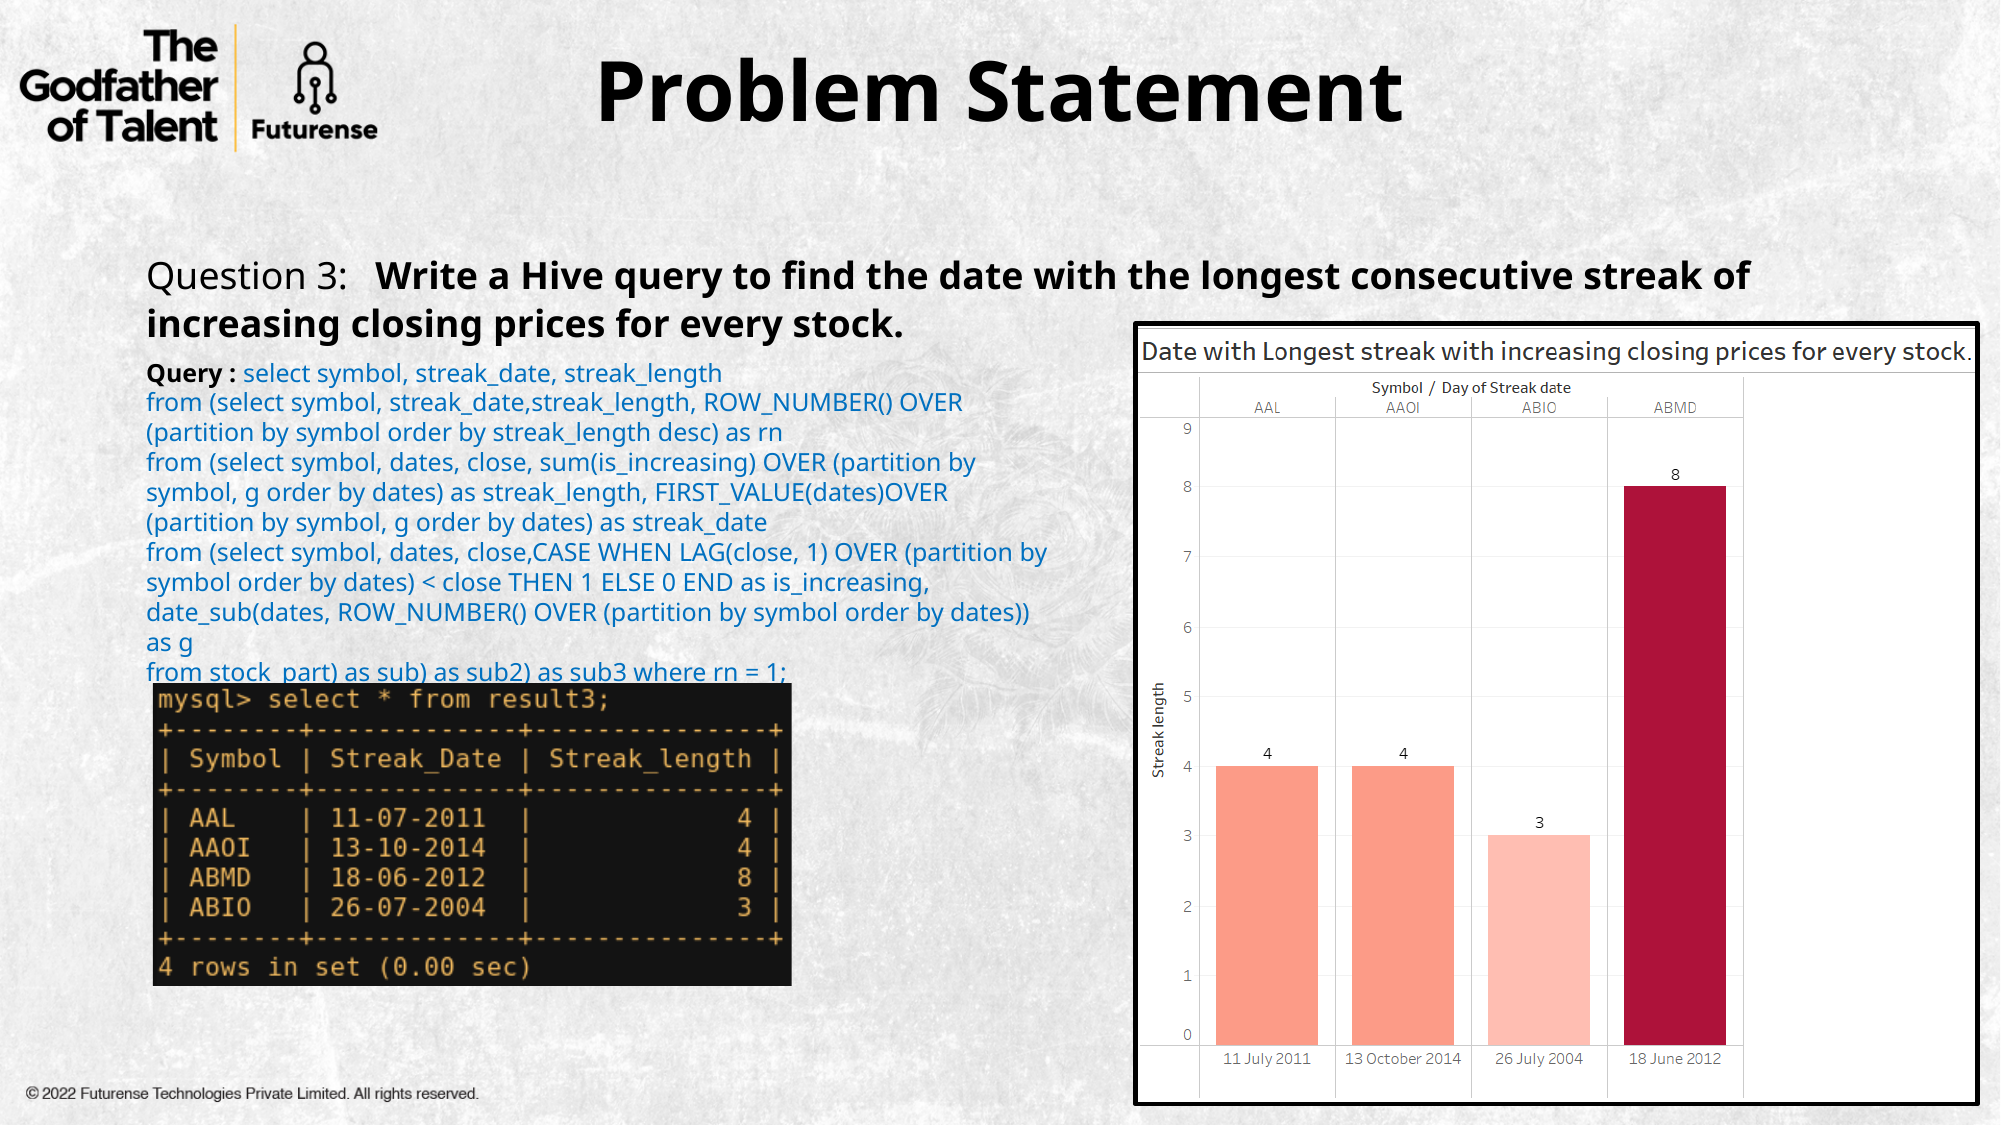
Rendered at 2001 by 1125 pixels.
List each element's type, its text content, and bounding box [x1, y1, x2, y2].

picture [0, 0, 2001, 1125]
text_box Question 3: Write a Hive query to find the date with the longest consecutive streak of increasing closing prices for every stock. [131, 241, 1869, 353]
text_box Problem Statement [542, 23, 1458, 145]
text_box Query : select symbol, streak_date, streak_length from (select symbol, streak_date,streak_length, ROW_NUMBER() OVER (partition by symbol order by streak_length desc) as rn from (select symbol, dates, close, sum(is_increasing) OVER (partition by symbol, g order by dates) as streak_length, FIRST_VALUE(dates)OVER (partition by symbol, g order by dates) as streak_date from (select symbol, dates, close,CASE WHEN LAG(close, 1) OVER (partition by symbol order by dates) < close THEN 1 ELSE 0 END as is_increasing, date_sub(dates, ROW_NUMBER() OVER (partition by symbol order by dates)) as g from stock_part) as sub) as sub2) as sub3 where rn = 1; [131, 349, 1068, 694]
